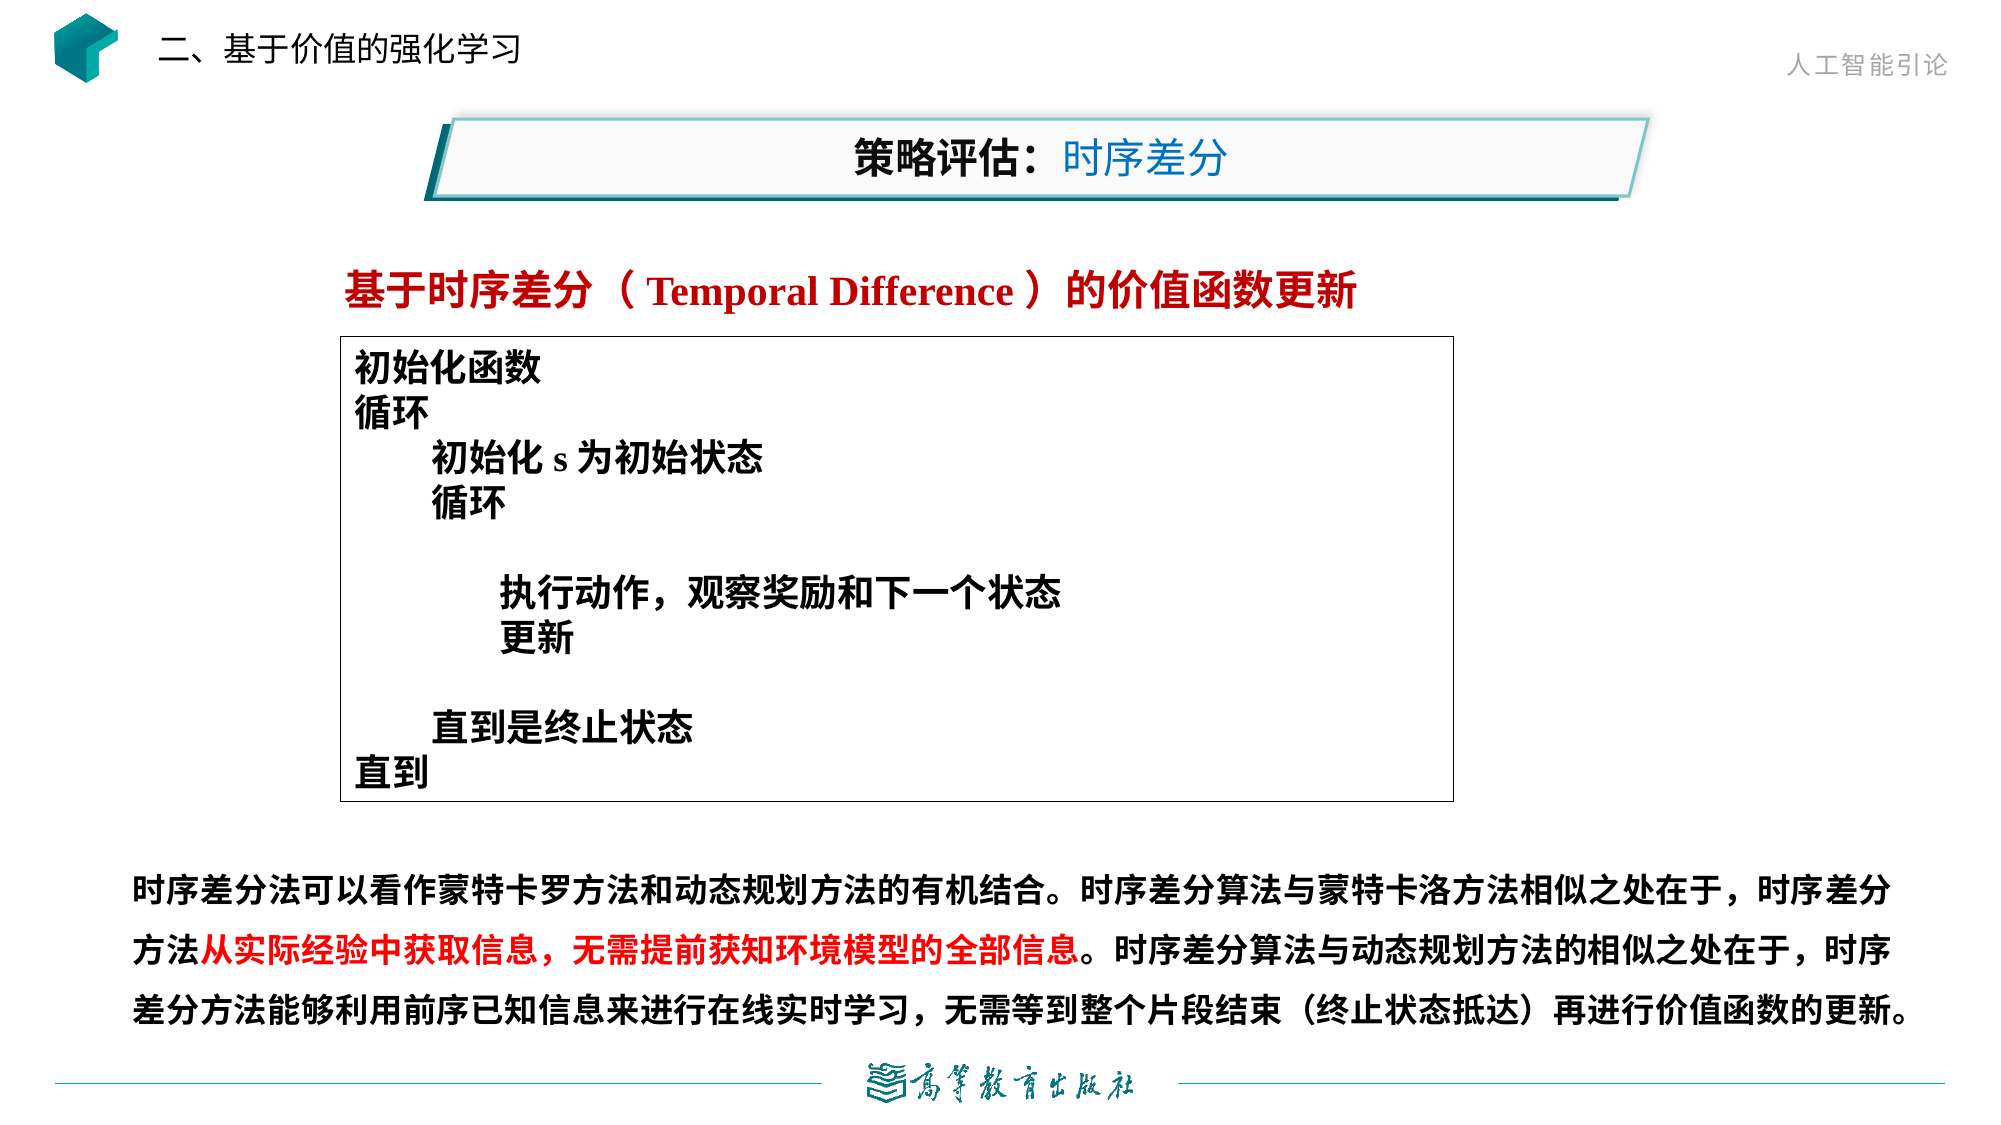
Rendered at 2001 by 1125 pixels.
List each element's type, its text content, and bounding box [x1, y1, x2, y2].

text_box 时序差分法可以看作蒙特卡罗方法和动态规划方法的有机结合。时序差分算法与蒙特卡洛方法相似之处在于，时序差分方法从实际经验中获取信息，无需提前获知环境模型的全部信息。时序差分算法与动态规划方法的相似之处在于，时序差分方法能够利用前序已知信息来进行在线实时学习，无需等到整个片段结束（终止状态抵达）再进行价值函数的更新。 [117, 841, 1907, 1037]
picture [867, 1063, 1133, 1103]
text_box 基于时序差分（Temporal Difference）的价值函数更新 [329, 231, 1490, 322]
text_box 二、基于价值的强化学习 [142, 21, 538, 76]
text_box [423, 119, 1649, 201]
